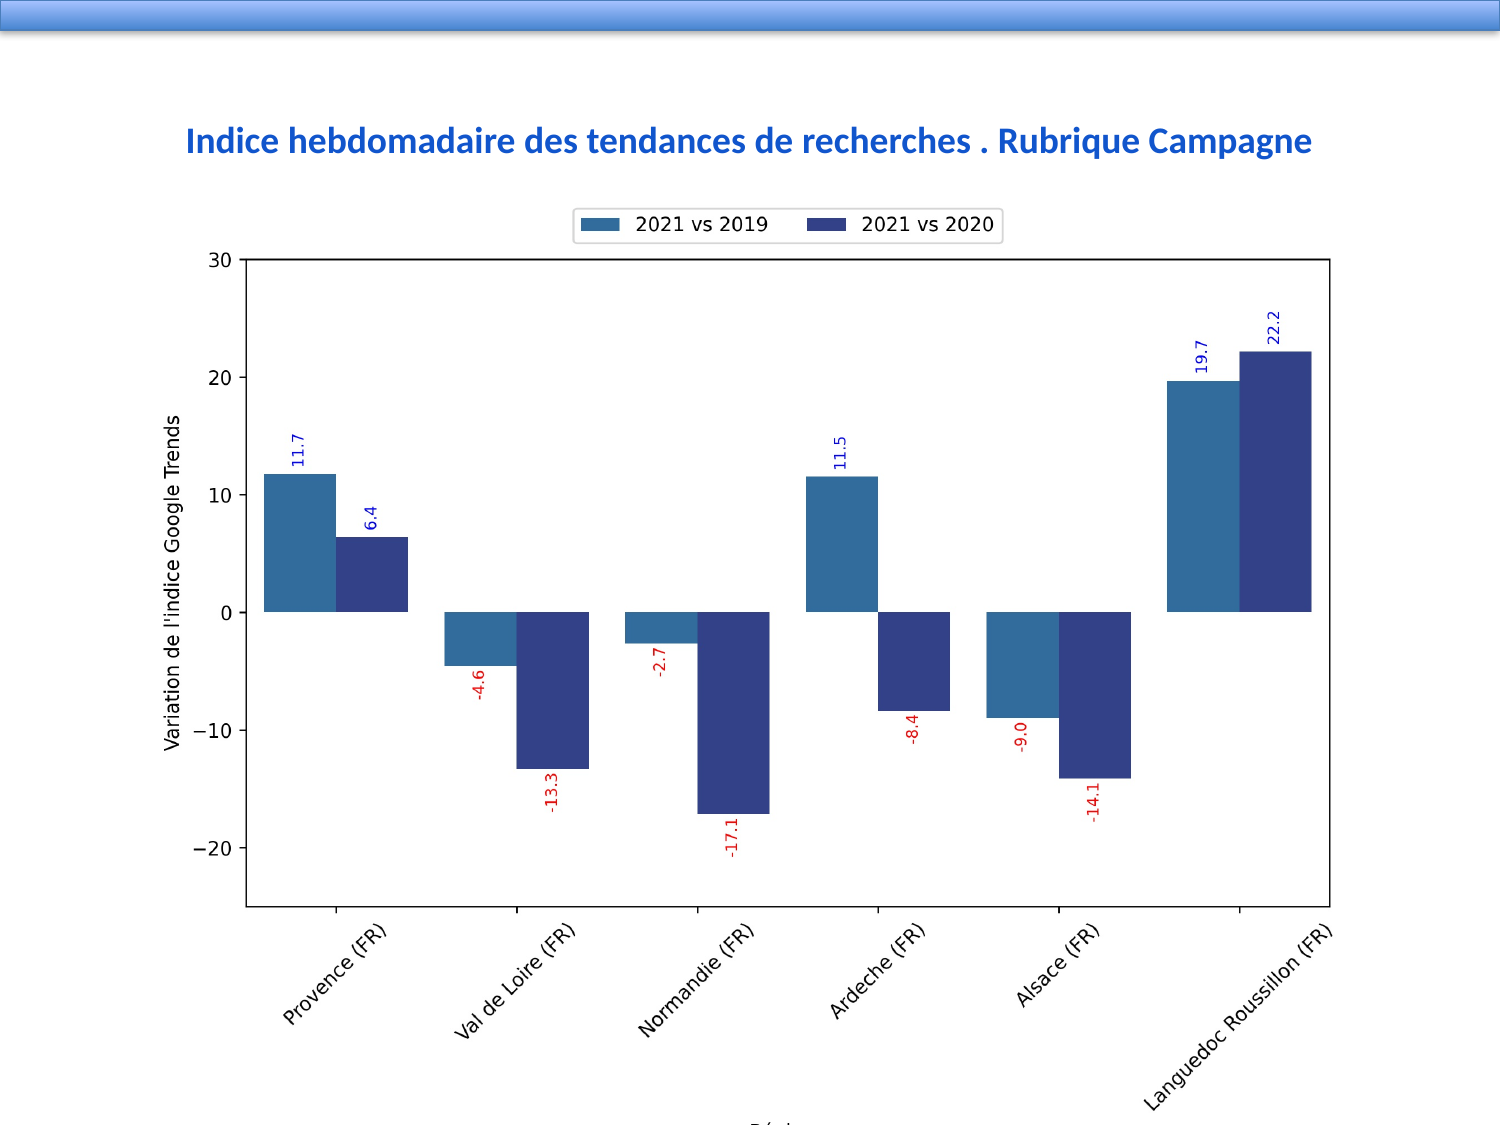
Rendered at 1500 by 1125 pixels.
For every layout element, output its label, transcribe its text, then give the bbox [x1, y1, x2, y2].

title Indice hebdomadaire des tendances de recherches . Rubrique Campagne [75, 45, 1425, 233]
picture [149, 194, 1351, 1125]
text_box [0, 0, 1500, 31]
